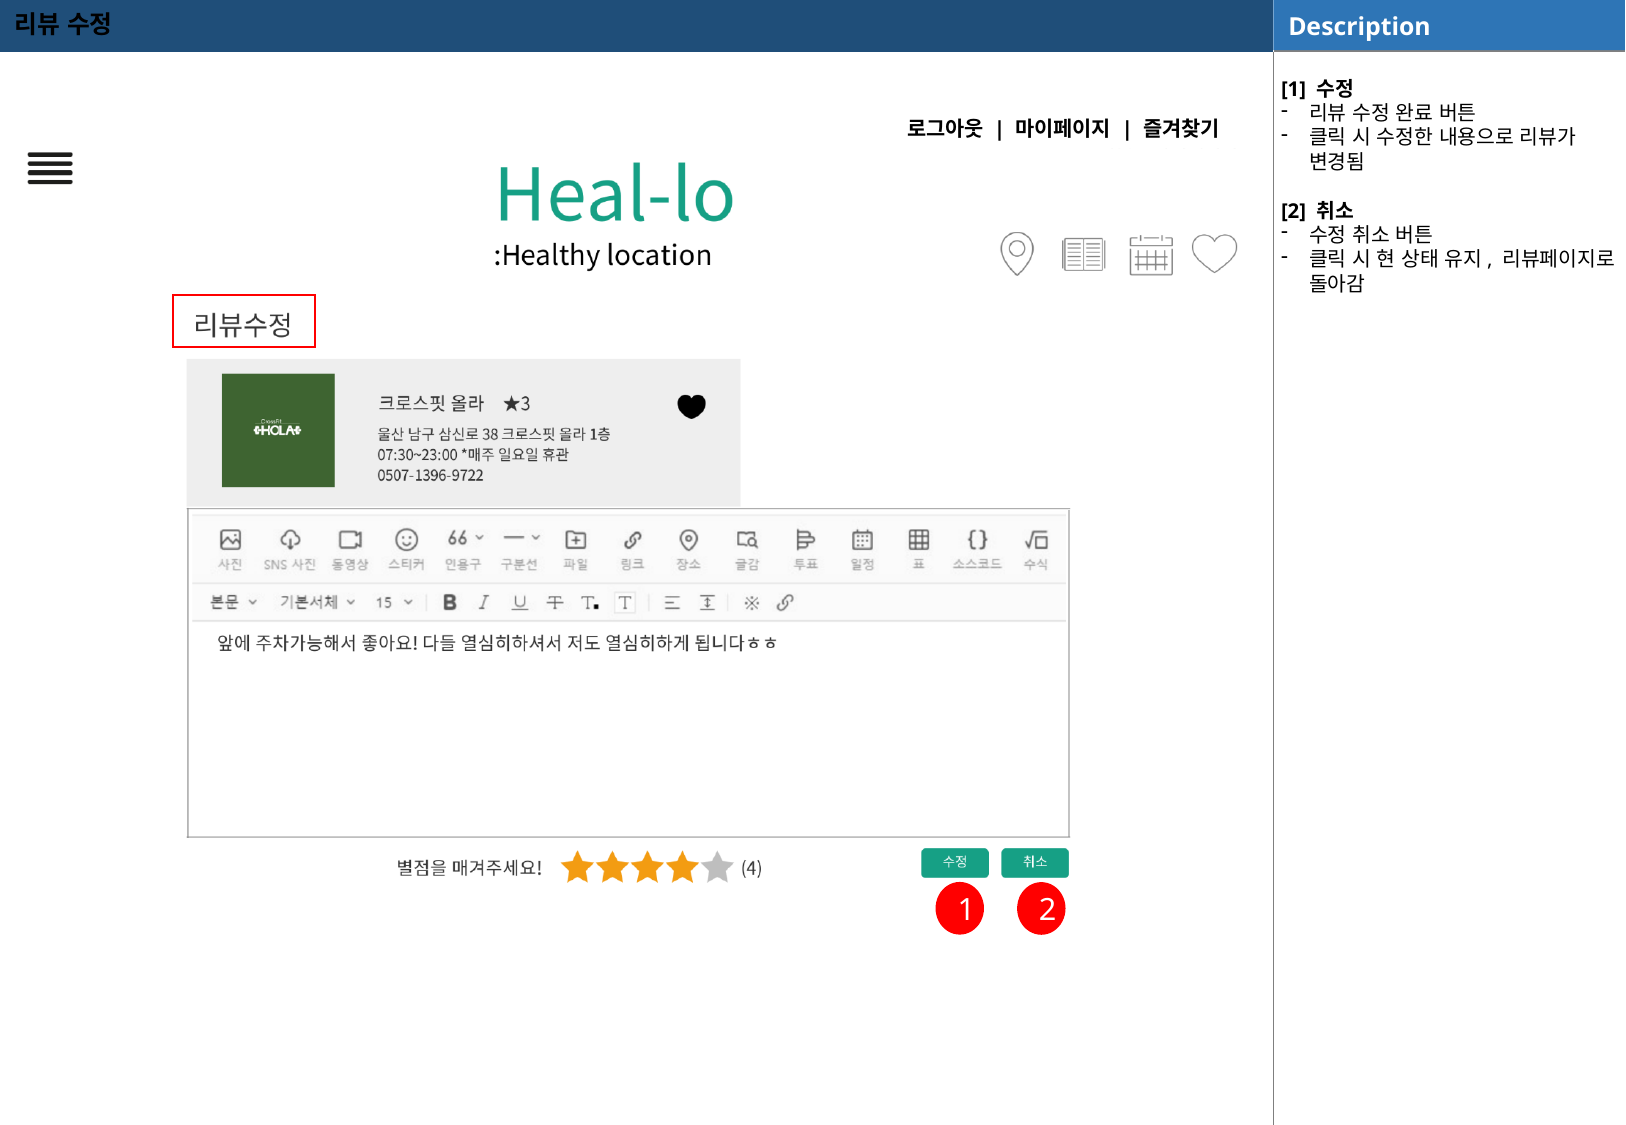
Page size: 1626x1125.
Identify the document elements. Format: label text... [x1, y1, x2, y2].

picture [0, 108, 1257, 1125]
list 리뷰 수정 [0, 0, 1238, 52]
text_box [1] 수정 리뷰 수정 완료 버튼 클릭 시 수정한 내용으로 리뷰가 변경됨 [2] 취소 수정 취소 버튼 클릭 시 현 상태 유지, 리뷰페이지로 돌아감 [1274, 51, 1625, 1125]
